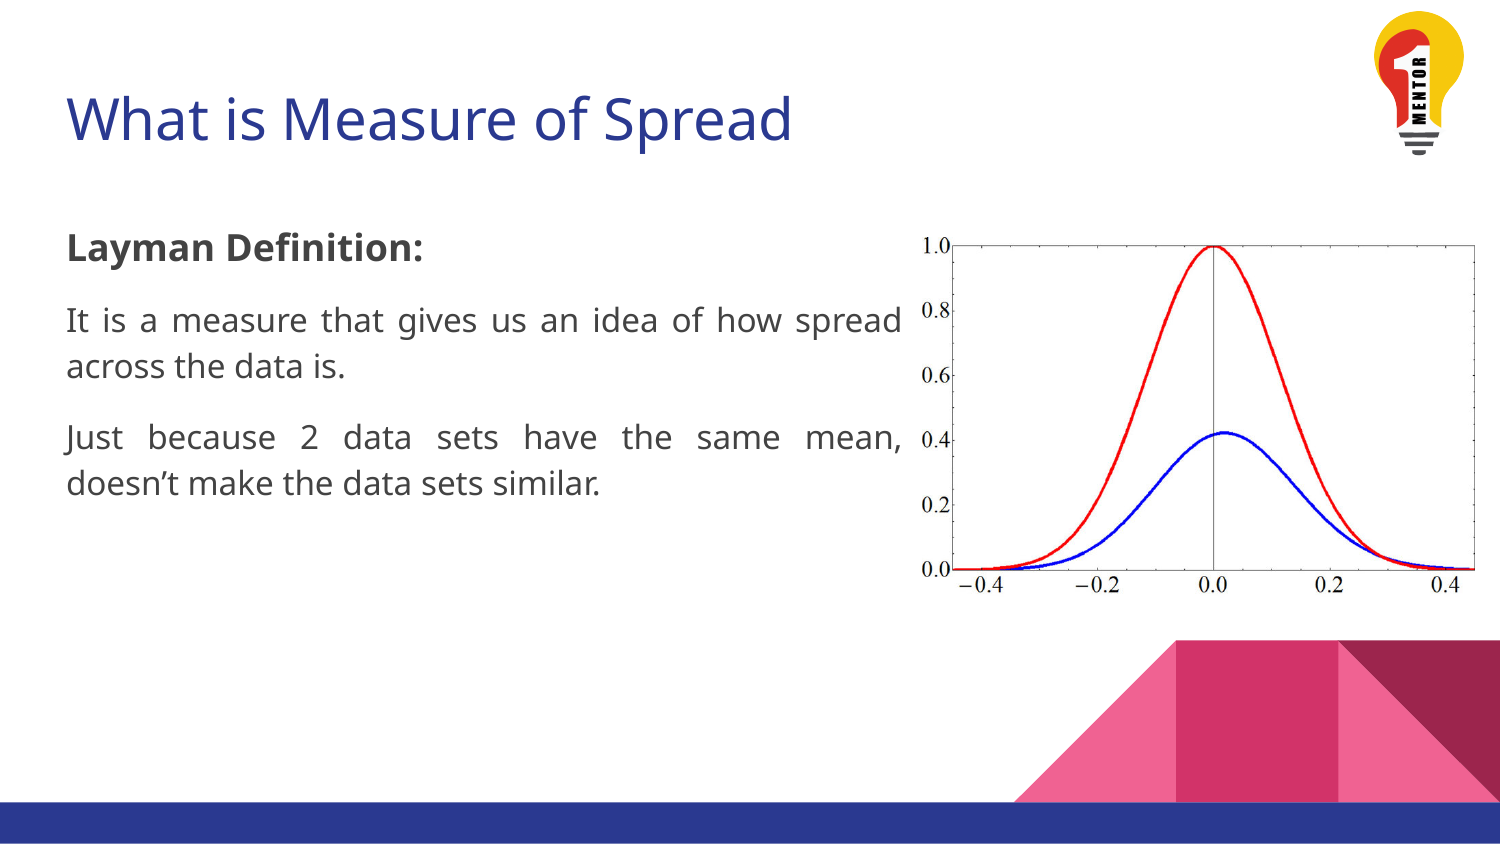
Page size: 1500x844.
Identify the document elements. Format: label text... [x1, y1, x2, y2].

title What is Measure of Spread [51, 67, 1369, 167]
list Layman Definition: It is a measure that gives us an idea of how spread across the data is. Just because 2 data sets have the same mean, doesn’t make the data sets similar. [51, 201, 920, 750]
picture [1374, 11, 1465, 168]
picture [919, 223, 1476, 598]
